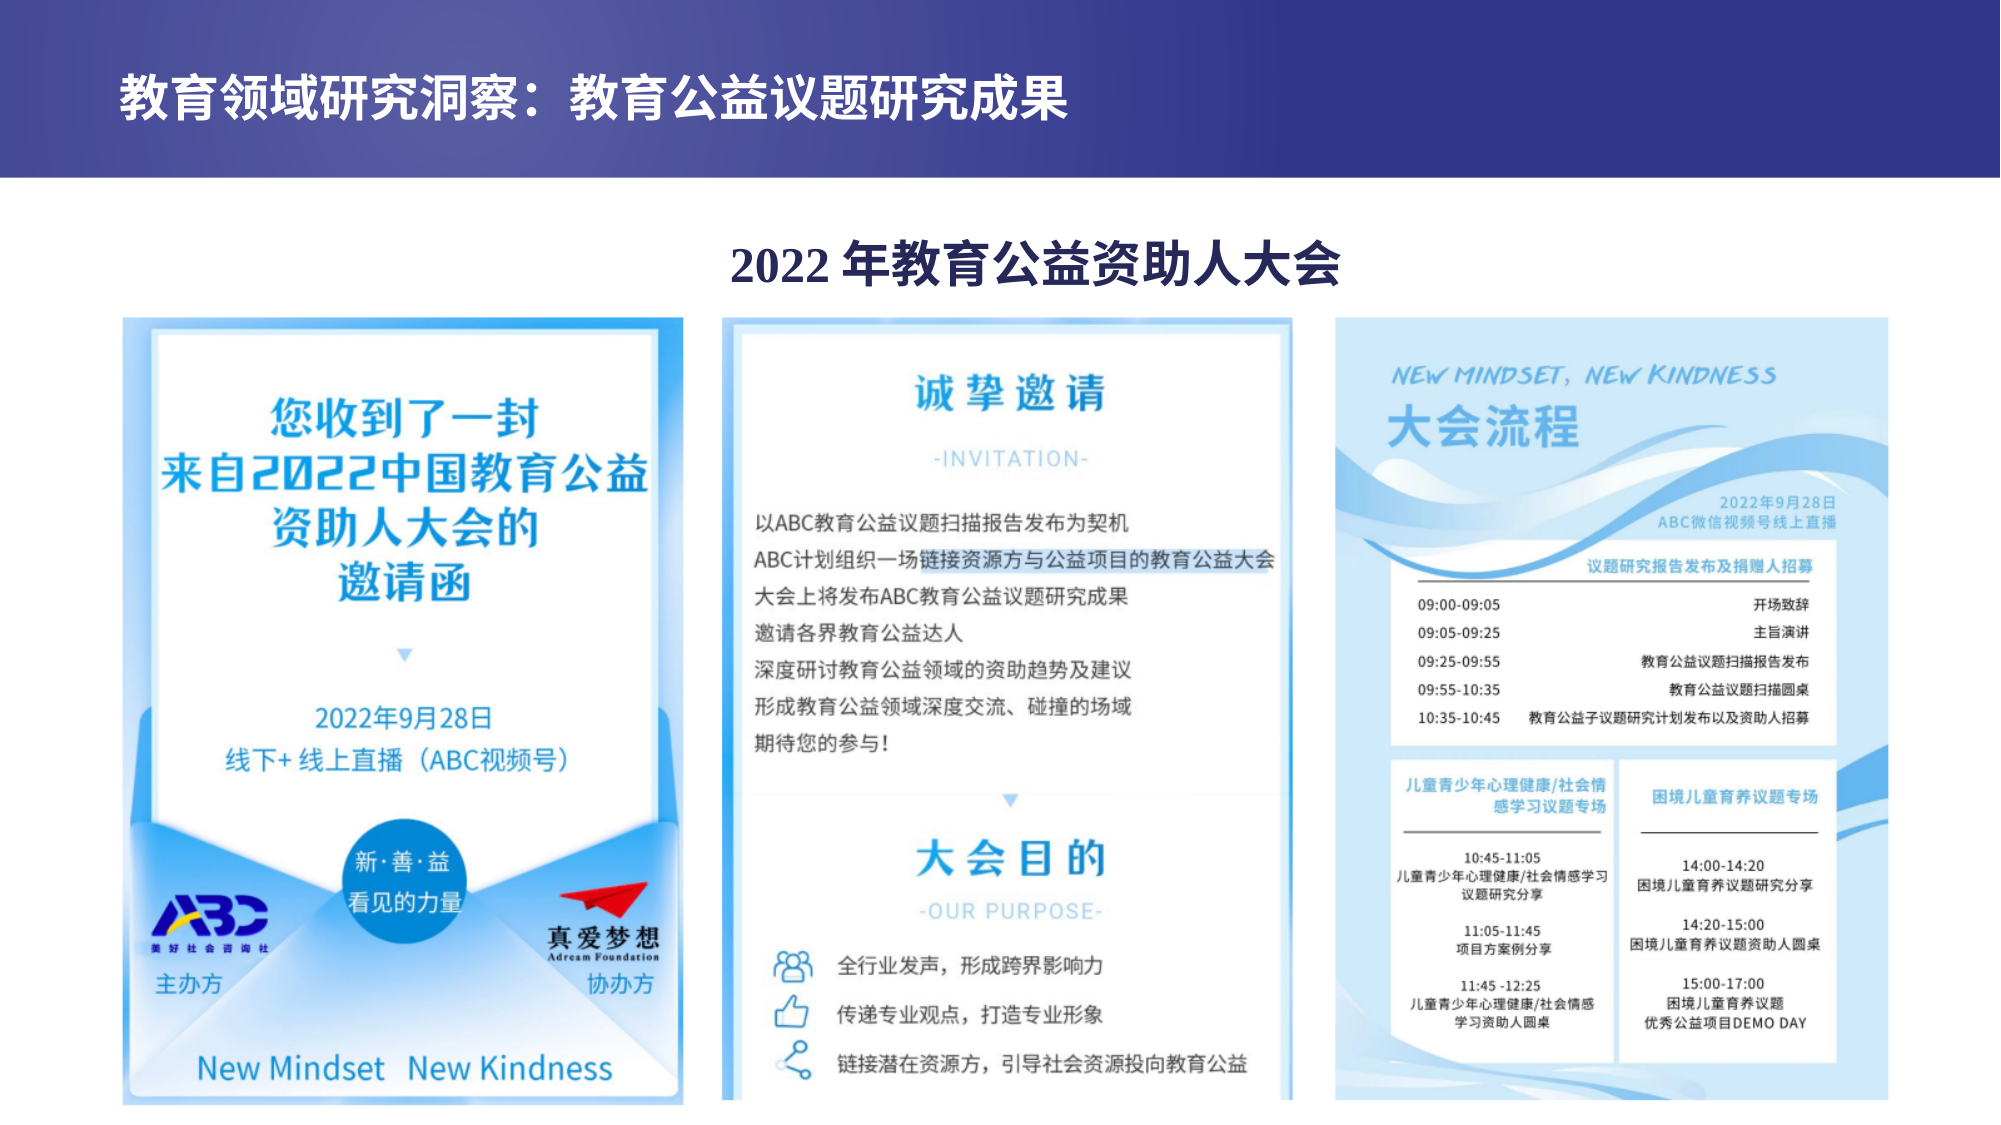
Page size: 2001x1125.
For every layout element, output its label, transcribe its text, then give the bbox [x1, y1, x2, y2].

text_box 2022年教育公益资助人大会 [722, 225, 1350, 298]
text_box 教育领域研究洞察：教育公益议题研究成果 [104, 44, 1716, 135]
picture [104, 300, 1901, 1114]
